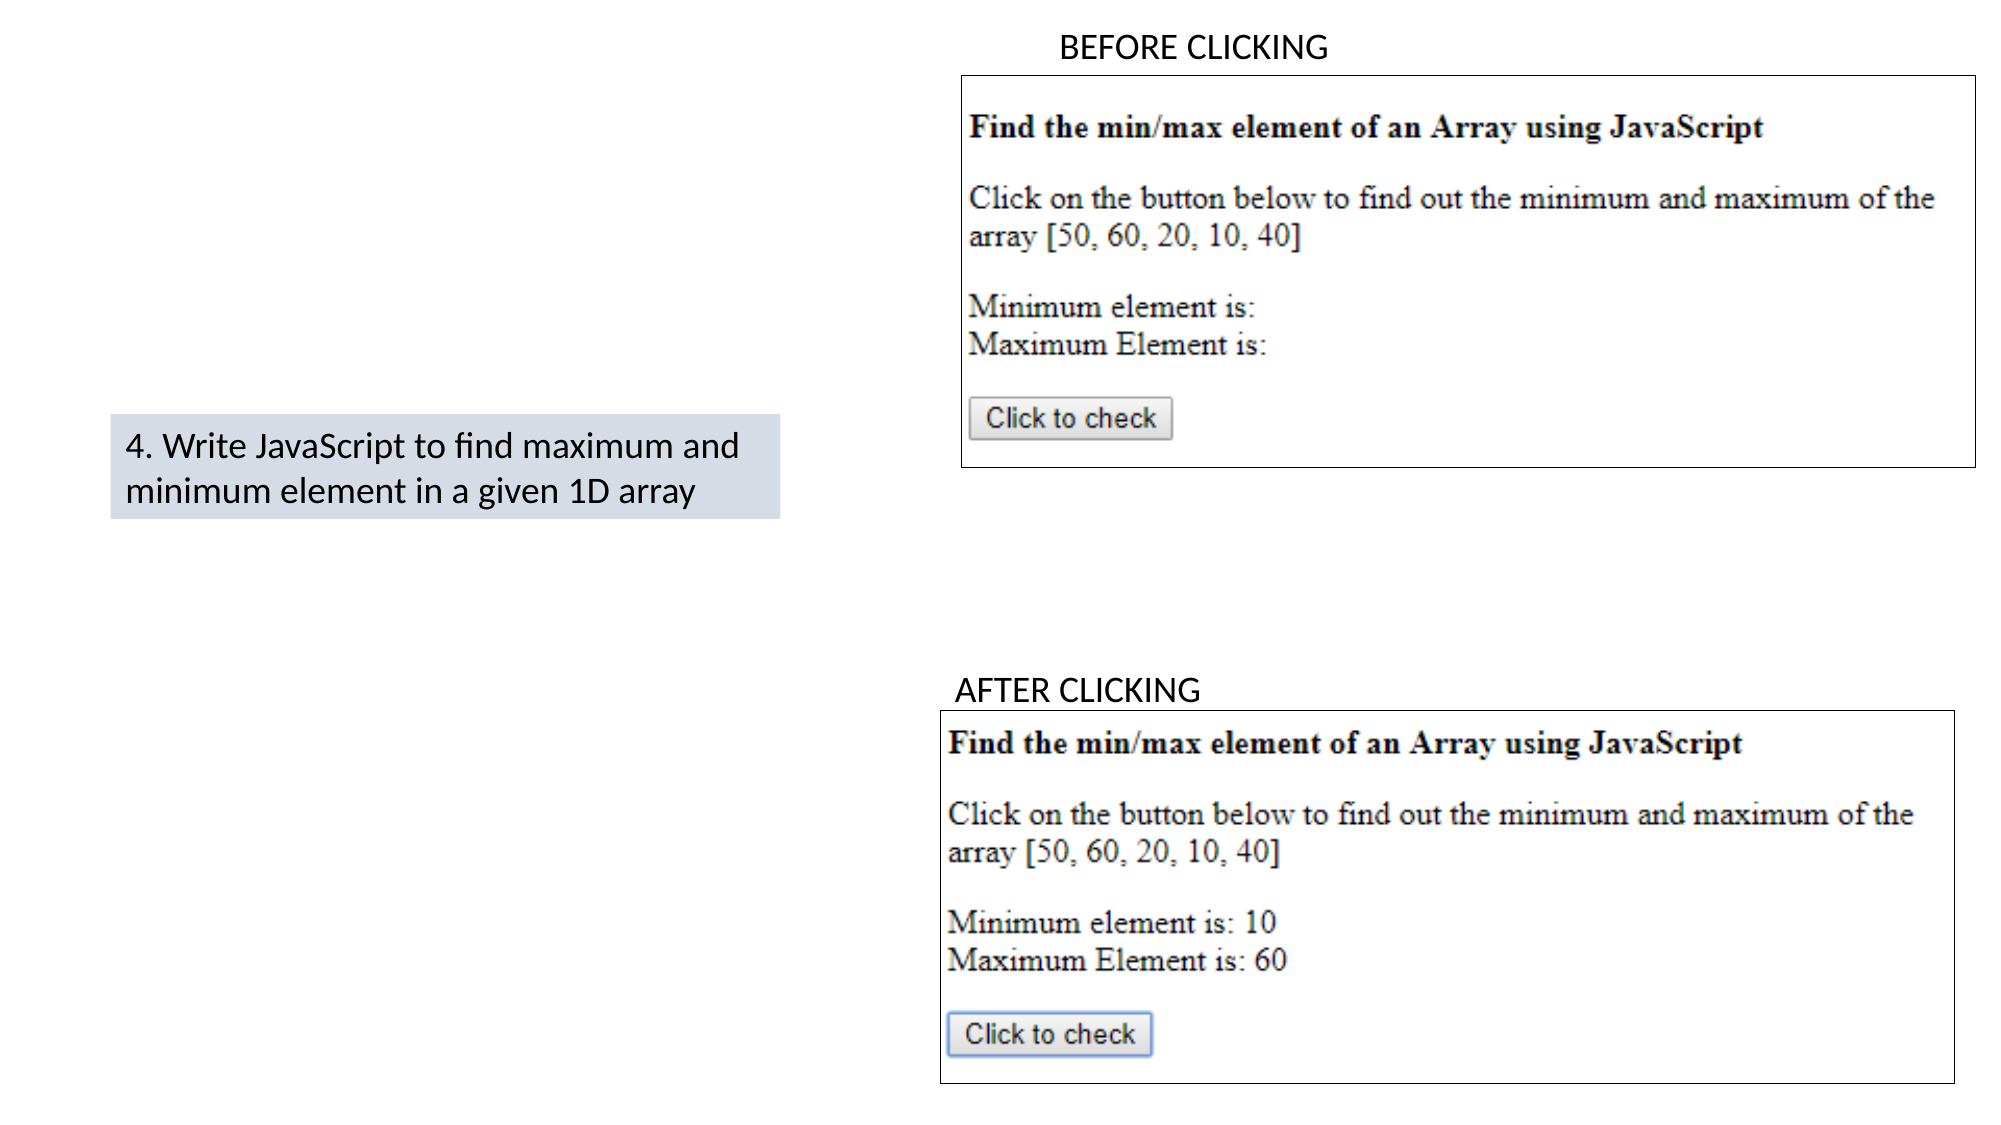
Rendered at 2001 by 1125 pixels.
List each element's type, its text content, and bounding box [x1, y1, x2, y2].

text_box AFTER CLICKING [940, 657, 1330, 710]
picture [940, 710, 1955, 1084]
text_box BEFORE CLICKING [1044, 14, 1434, 74]
text_box 4. Write JavaScript to find maximum and minimum element in a given 1D array [110, 414, 781, 519]
picture [961, 74, 1976, 468]
